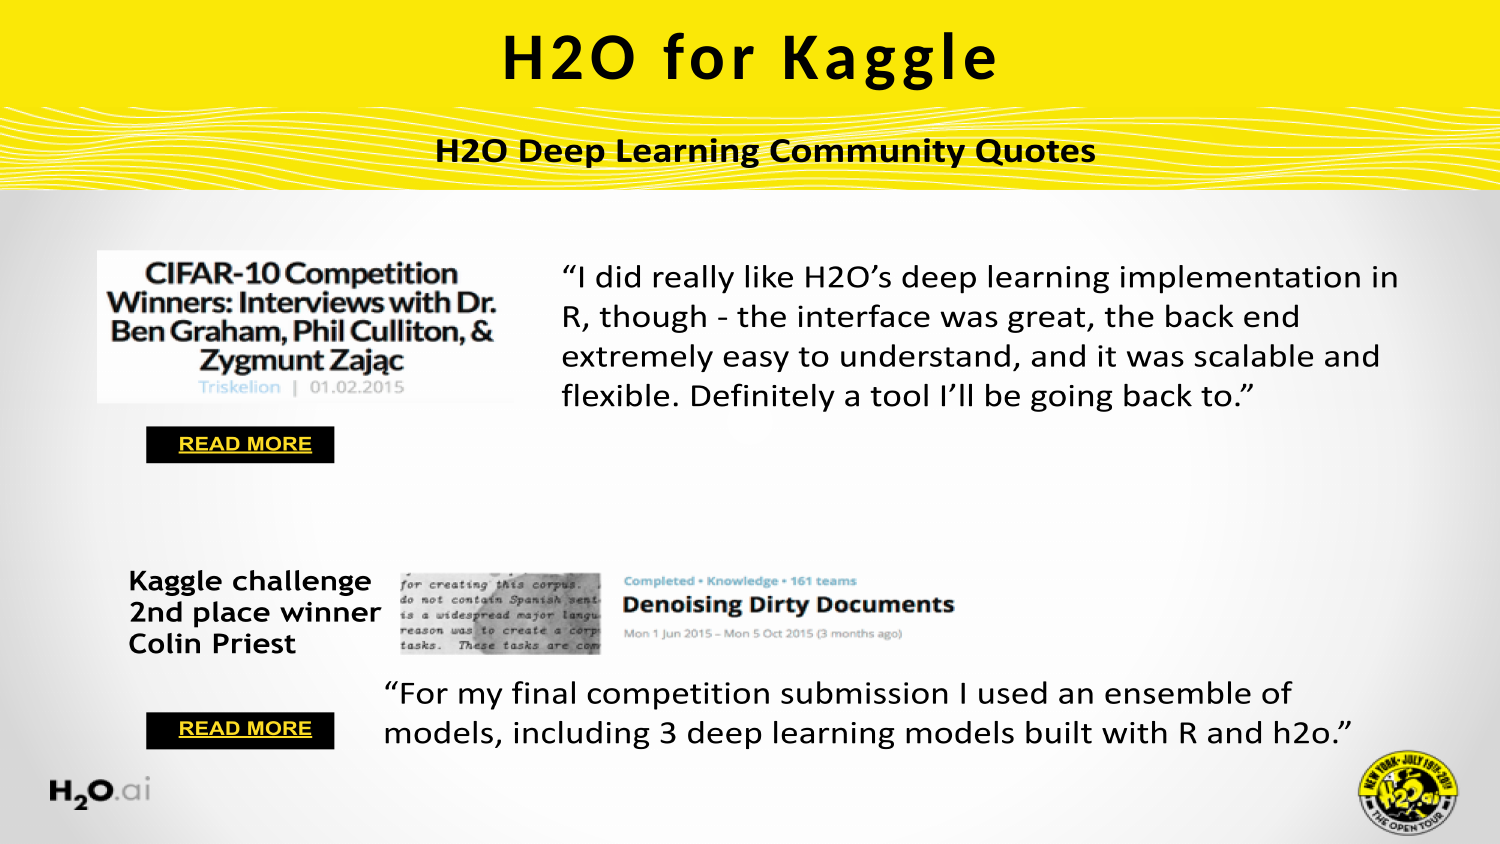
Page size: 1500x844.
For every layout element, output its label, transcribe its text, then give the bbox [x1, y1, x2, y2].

picture [0, 107, 1500, 844]
title H2O for Kaggle [75, 0, 1425, 105]
